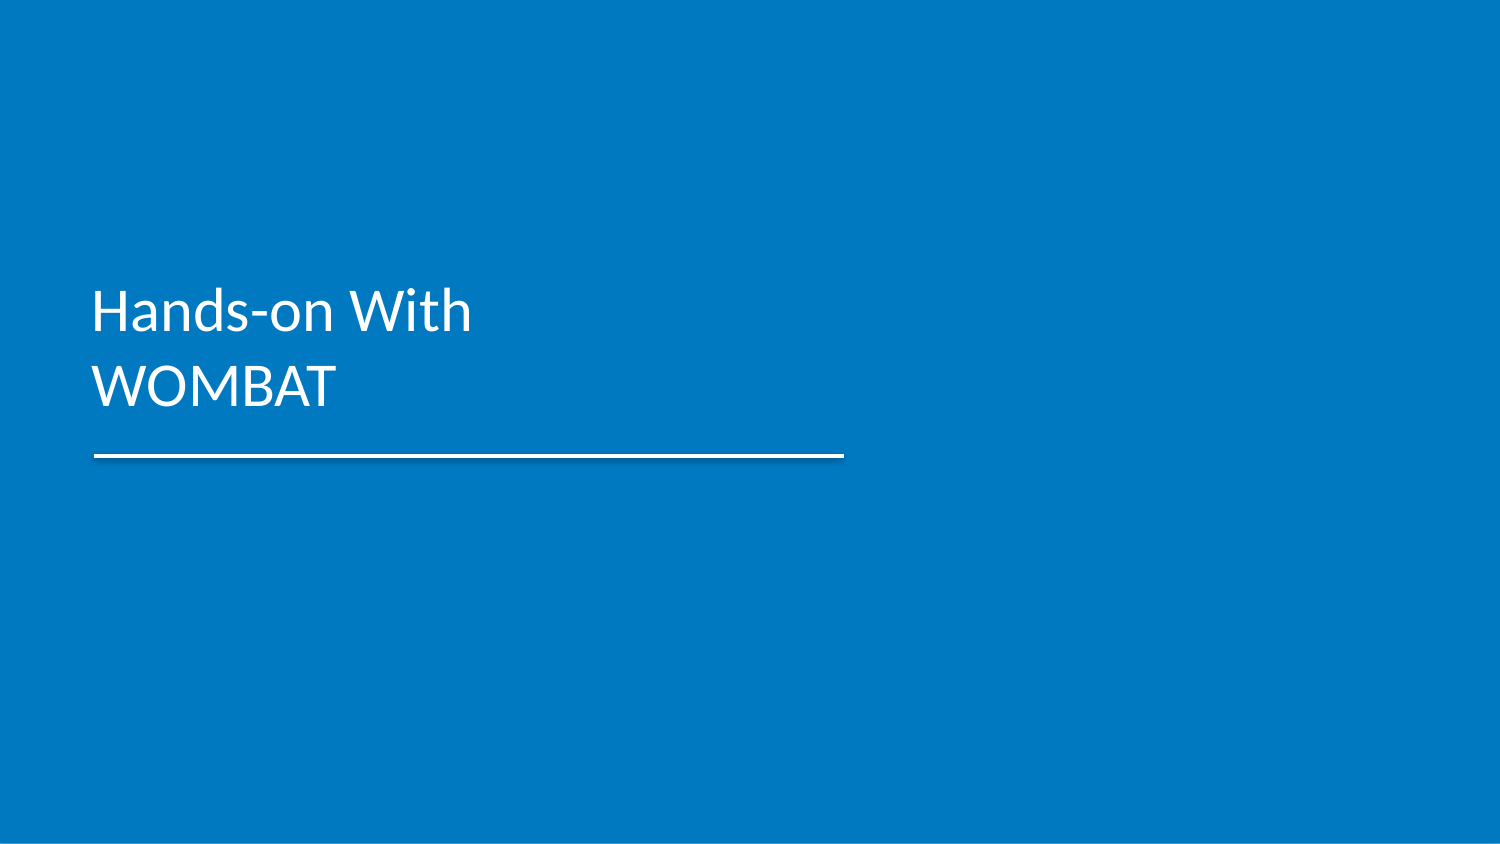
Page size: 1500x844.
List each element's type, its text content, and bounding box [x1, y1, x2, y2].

list Hands-on With WOMBAT [76, 205, 725, 427]
